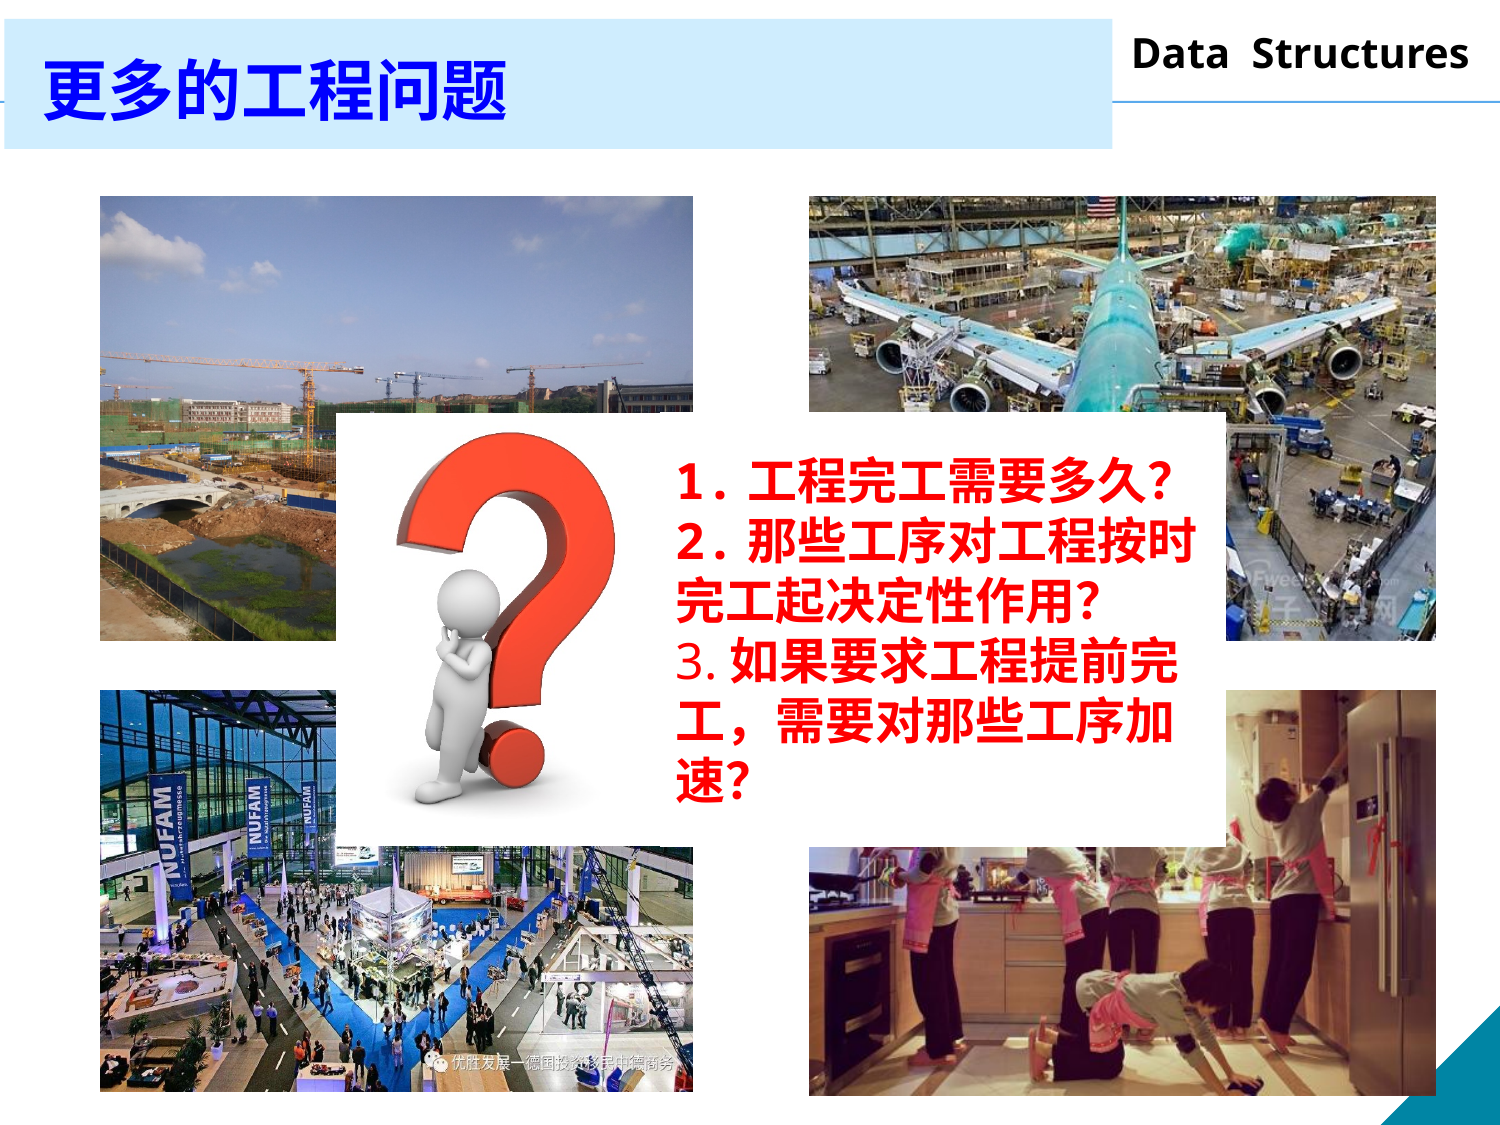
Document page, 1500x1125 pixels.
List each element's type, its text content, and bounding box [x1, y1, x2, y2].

picture [100, 196, 693, 1092]
picture [809, 196, 1436, 641]
text_box 1.工程完工需要多久？ 2.那些工序对工程按时完工起决定性作用？ 3.如果要求工程提前完工，需要对那些工序加速？ [661, 412, 1226, 847]
text_box 更多的工程问题 [41, 41, 529, 137]
picture [809, 690, 1436, 1097]
